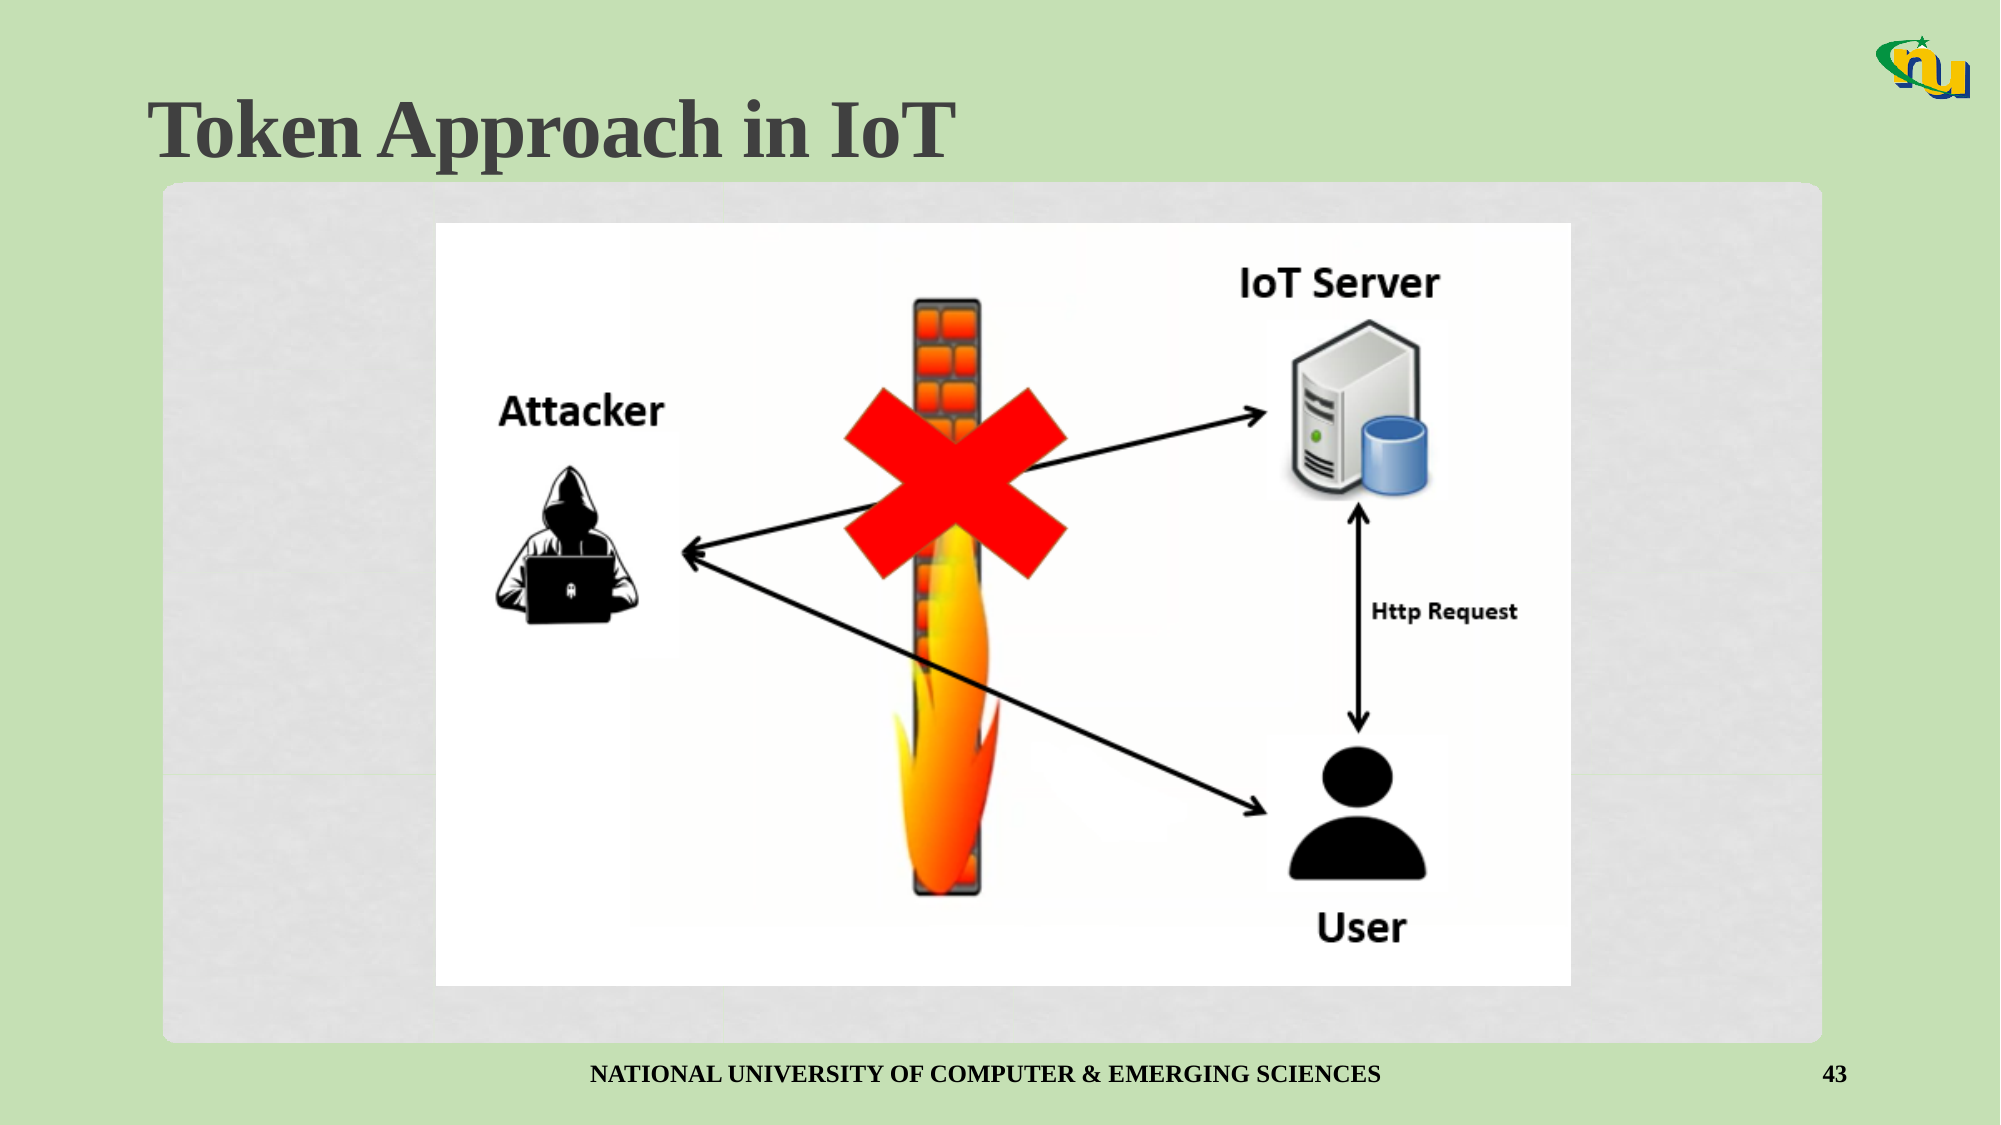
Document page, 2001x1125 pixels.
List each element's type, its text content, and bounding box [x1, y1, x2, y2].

text_box Token Approach in IoT [132, 0, 1595, 182]
picture [1866, 24, 1987, 108]
text_box [162, 181, 1823, 1043]
slide_number 43 [1413, 1042, 1863, 1103]
picture [436, 223, 1571, 986]
footer NATIONAL UNIVERSITY OF COMPUTER & EMERGING SCIENCES [559, 1042, 1413, 1103]
